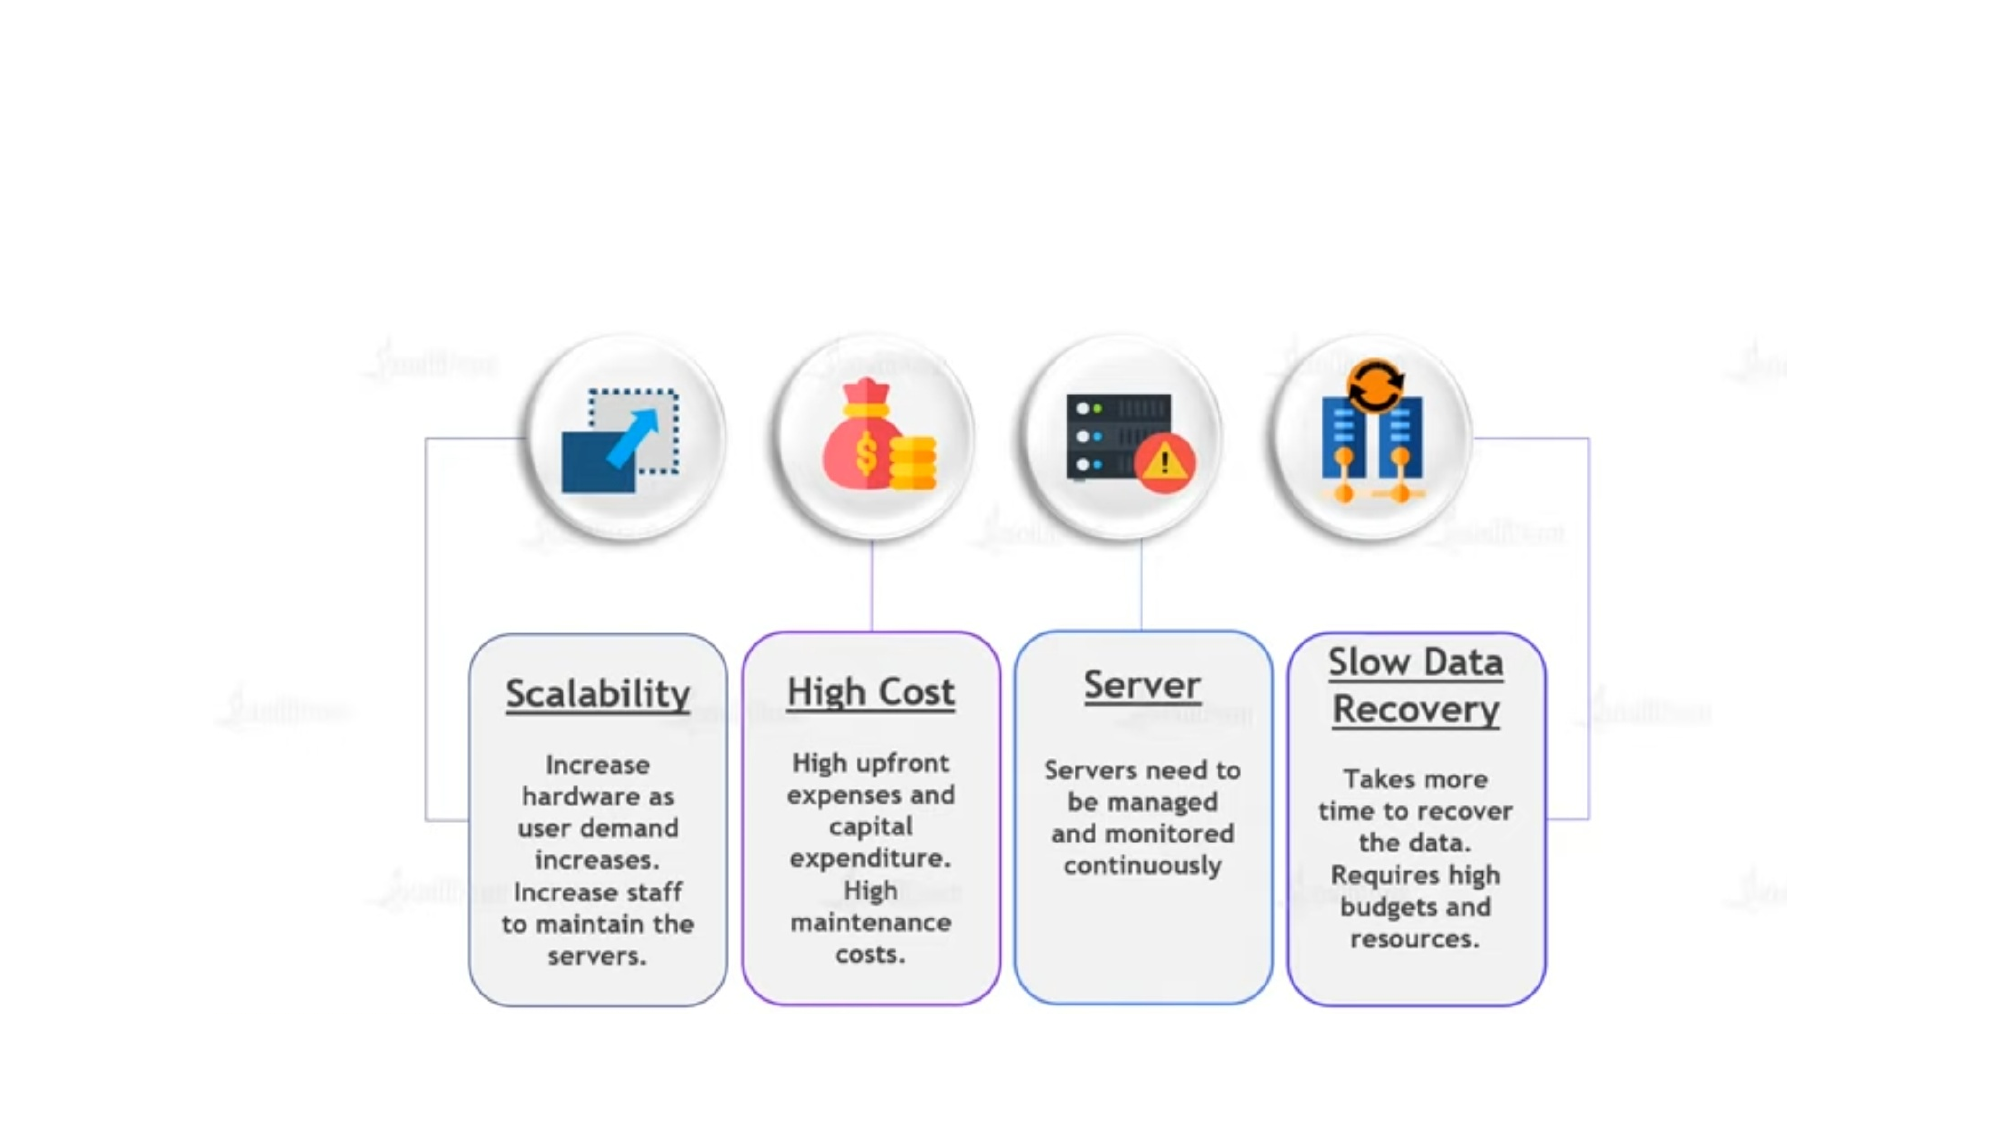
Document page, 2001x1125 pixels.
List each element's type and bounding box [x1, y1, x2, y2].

list [213, 299, 1786, 1014]
